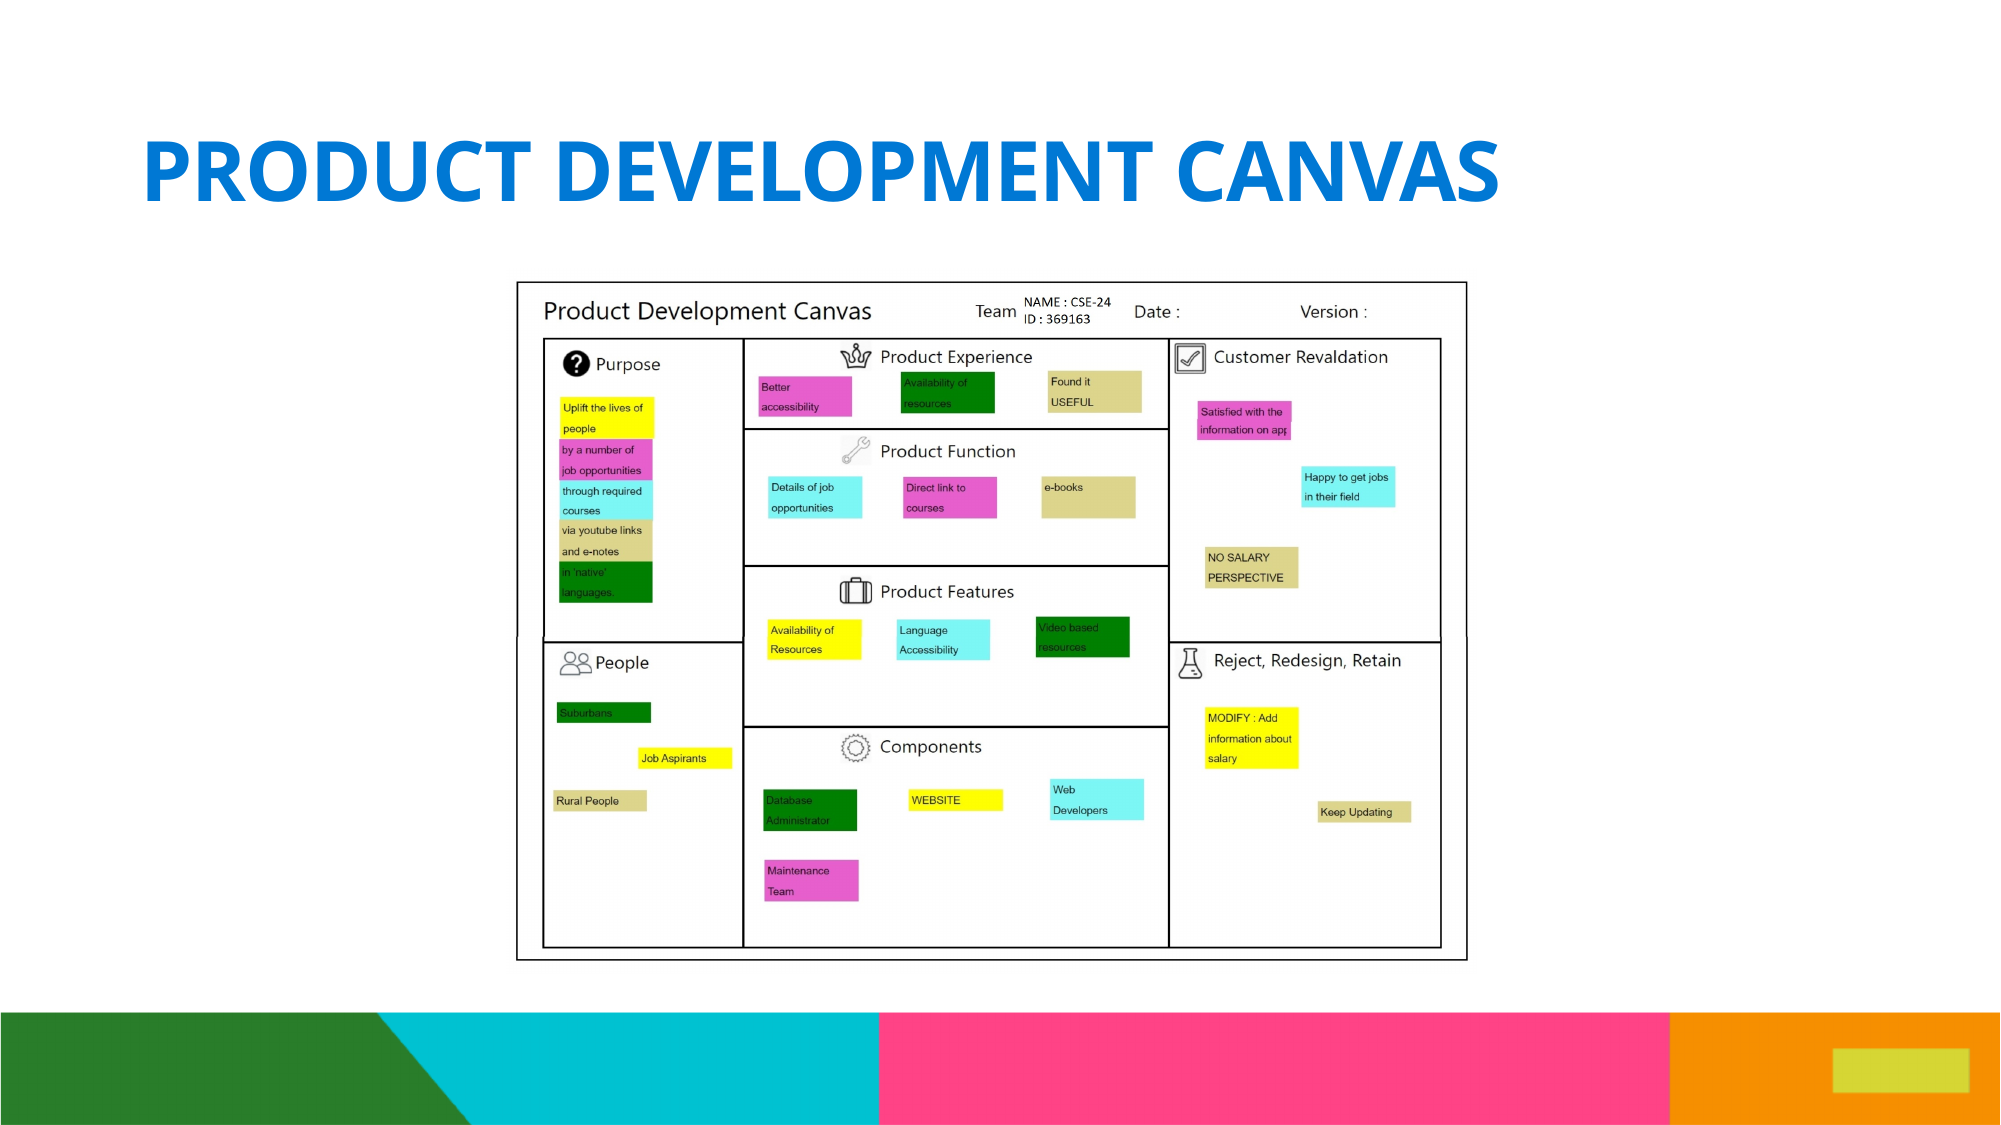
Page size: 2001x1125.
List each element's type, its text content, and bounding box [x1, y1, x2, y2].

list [506, 268, 1477, 974]
picture [2, 1013, 2000, 1125]
title PRODUCT DEVELOPMENT CANVAS [125, 117, 1875, 219]
